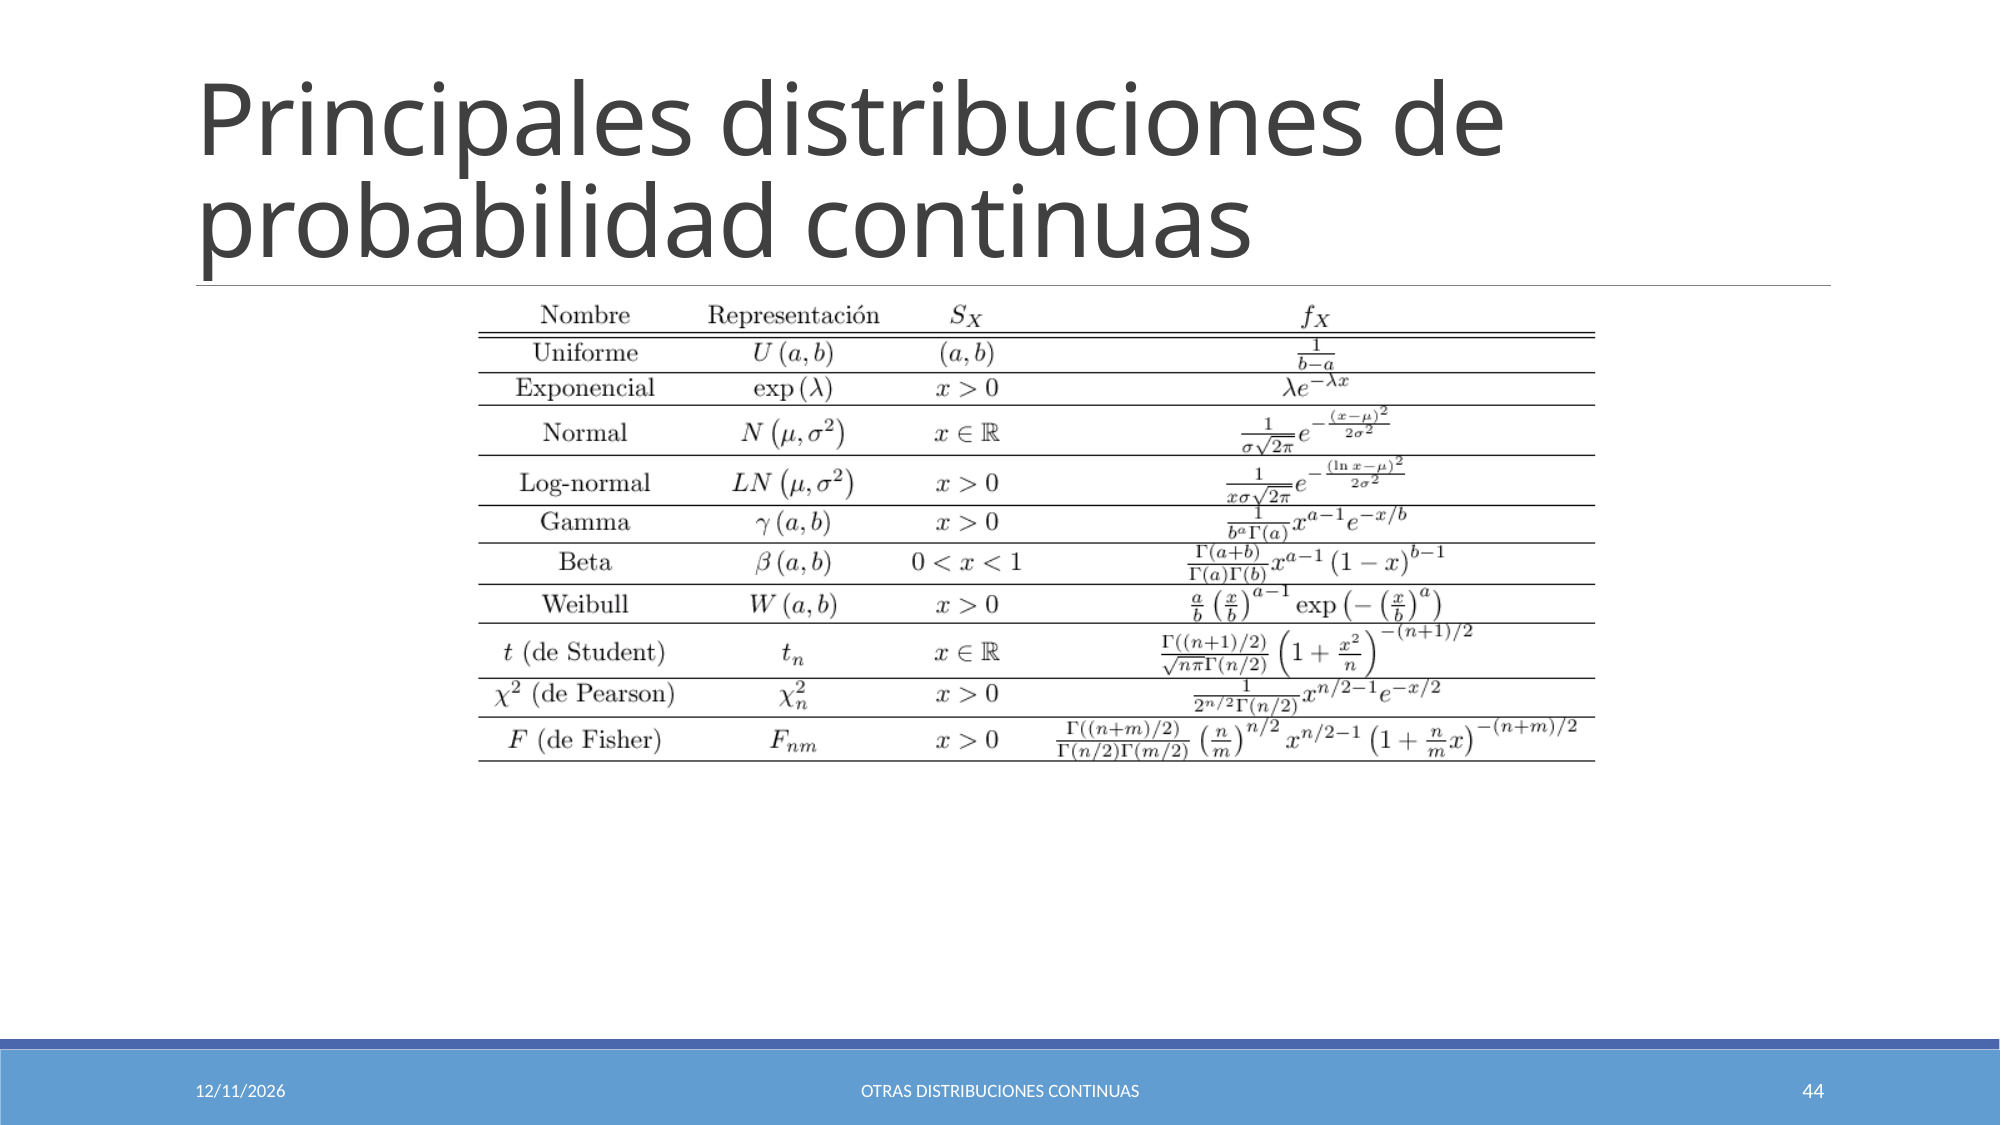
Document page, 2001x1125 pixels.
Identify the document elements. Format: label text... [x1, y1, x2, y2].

slide_number 44 [1624, 1059, 1840, 1120]
footer Otras Distribuciones Continuas [604, 1059, 1396, 1120]
picture [465, 286, 1610, 773]
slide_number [180, 1059, 586, 1120]
title Principales distribuciones de probabilidad continuas [180, 47, 1830, 285]
